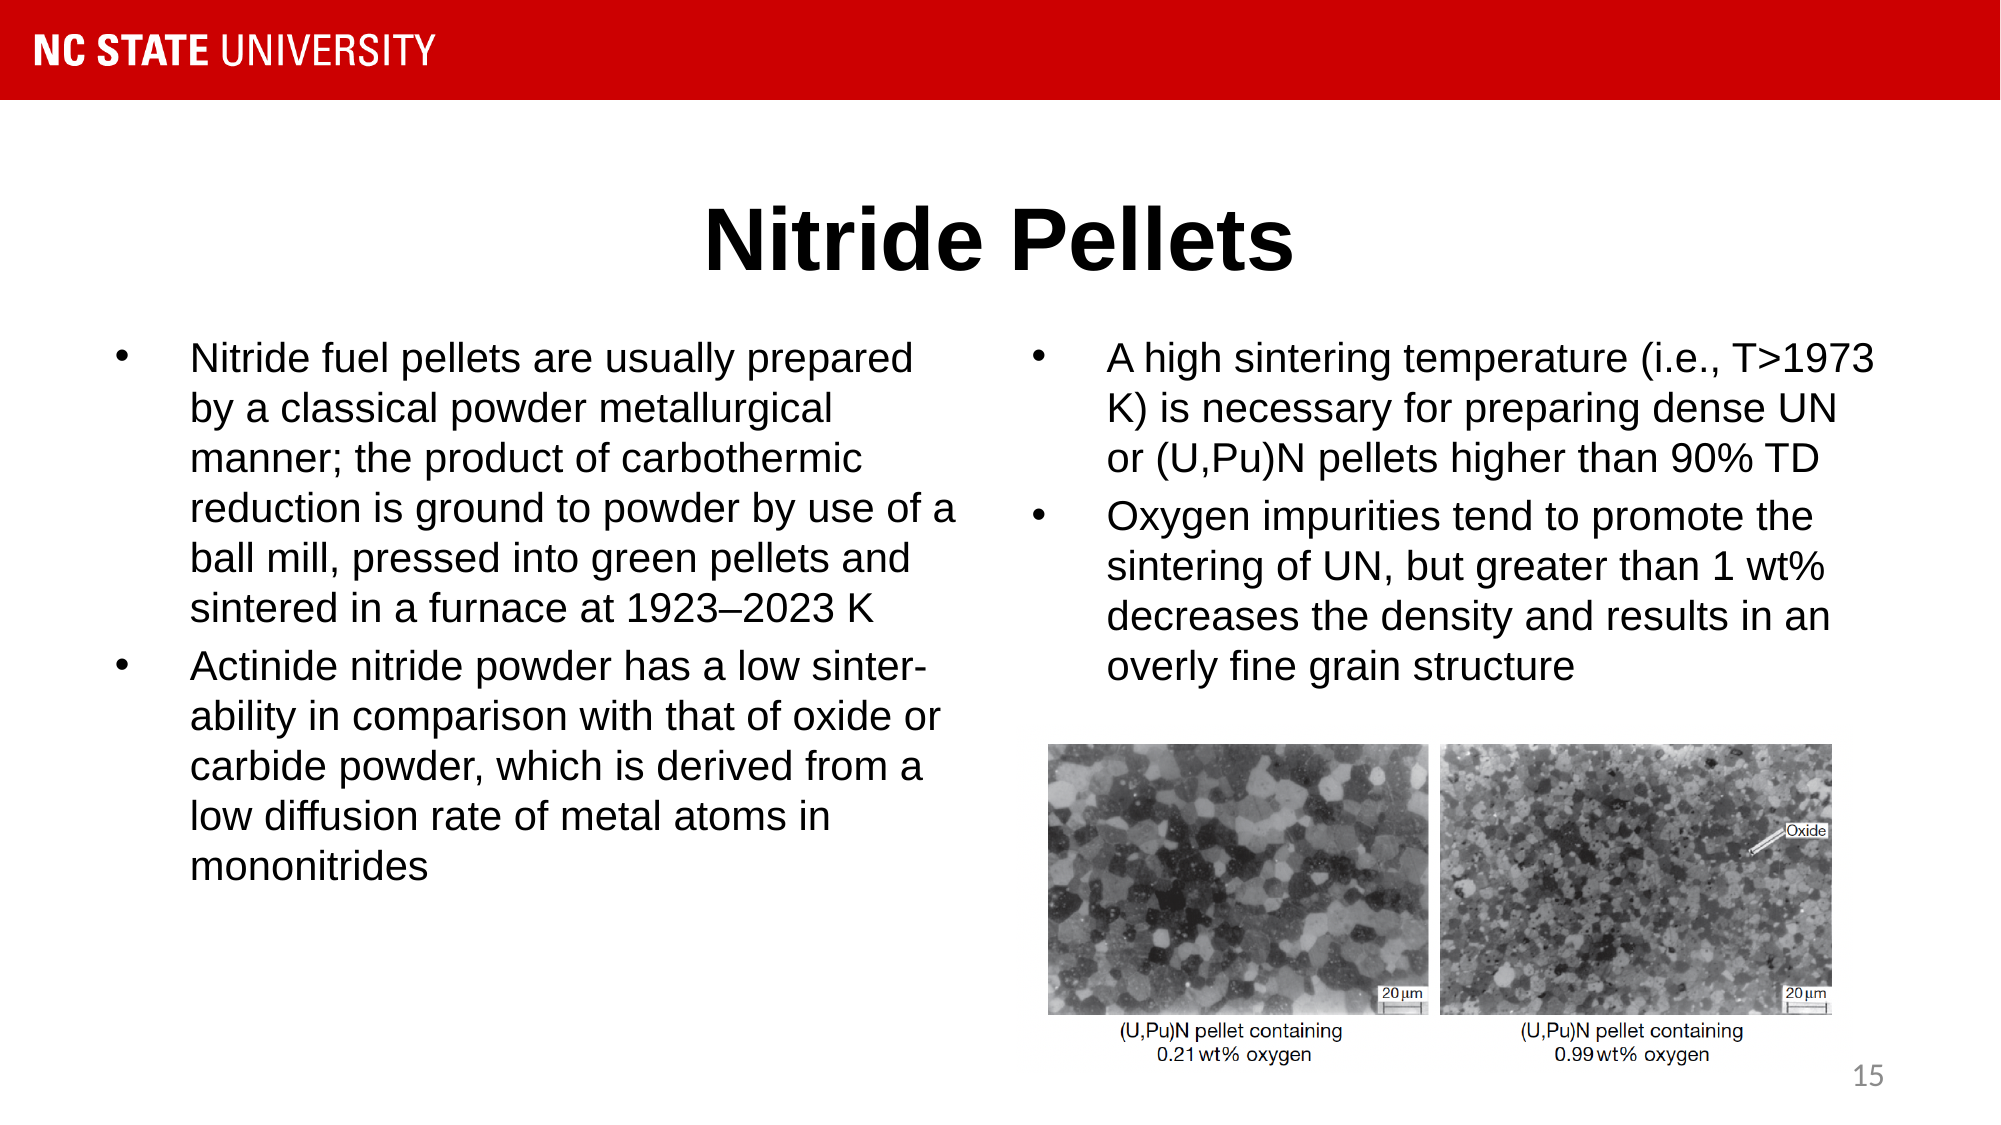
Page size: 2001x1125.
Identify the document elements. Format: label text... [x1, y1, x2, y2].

list Nitride fuel pellets are usually prepared by a classical powder metallurgical manner; the product of carbothermic reduction is ground to powder by use of a ball mill, pressed into green pellets and sintered in a furnace at 1923–2023 K Actinide nitride powder has a low sinter-ability in comparison with that of oxide or carbide powder, which is derived from a low diffusion rate of metal atoms in mononitrides [99, 322, 984, 1005]
picture [0, 0, 2001, 100]
list A high sintering temperature (i.e., T>1973 K) is necessary for preparing dense UN or (U,Pu)N pellets higher than 90% TD Oxygen impurities tend to promote the sintering of UN, but greater than 1 wt% decreases the density and results in an overly fine grain structure [1016, 322, 1900, 1005]
picture [1016, 724, 1853, 1073]
slide_number 15 [1433, 1042, 1900, 1103]
title Nitride Pellets [99, 147, 1900, 323]
